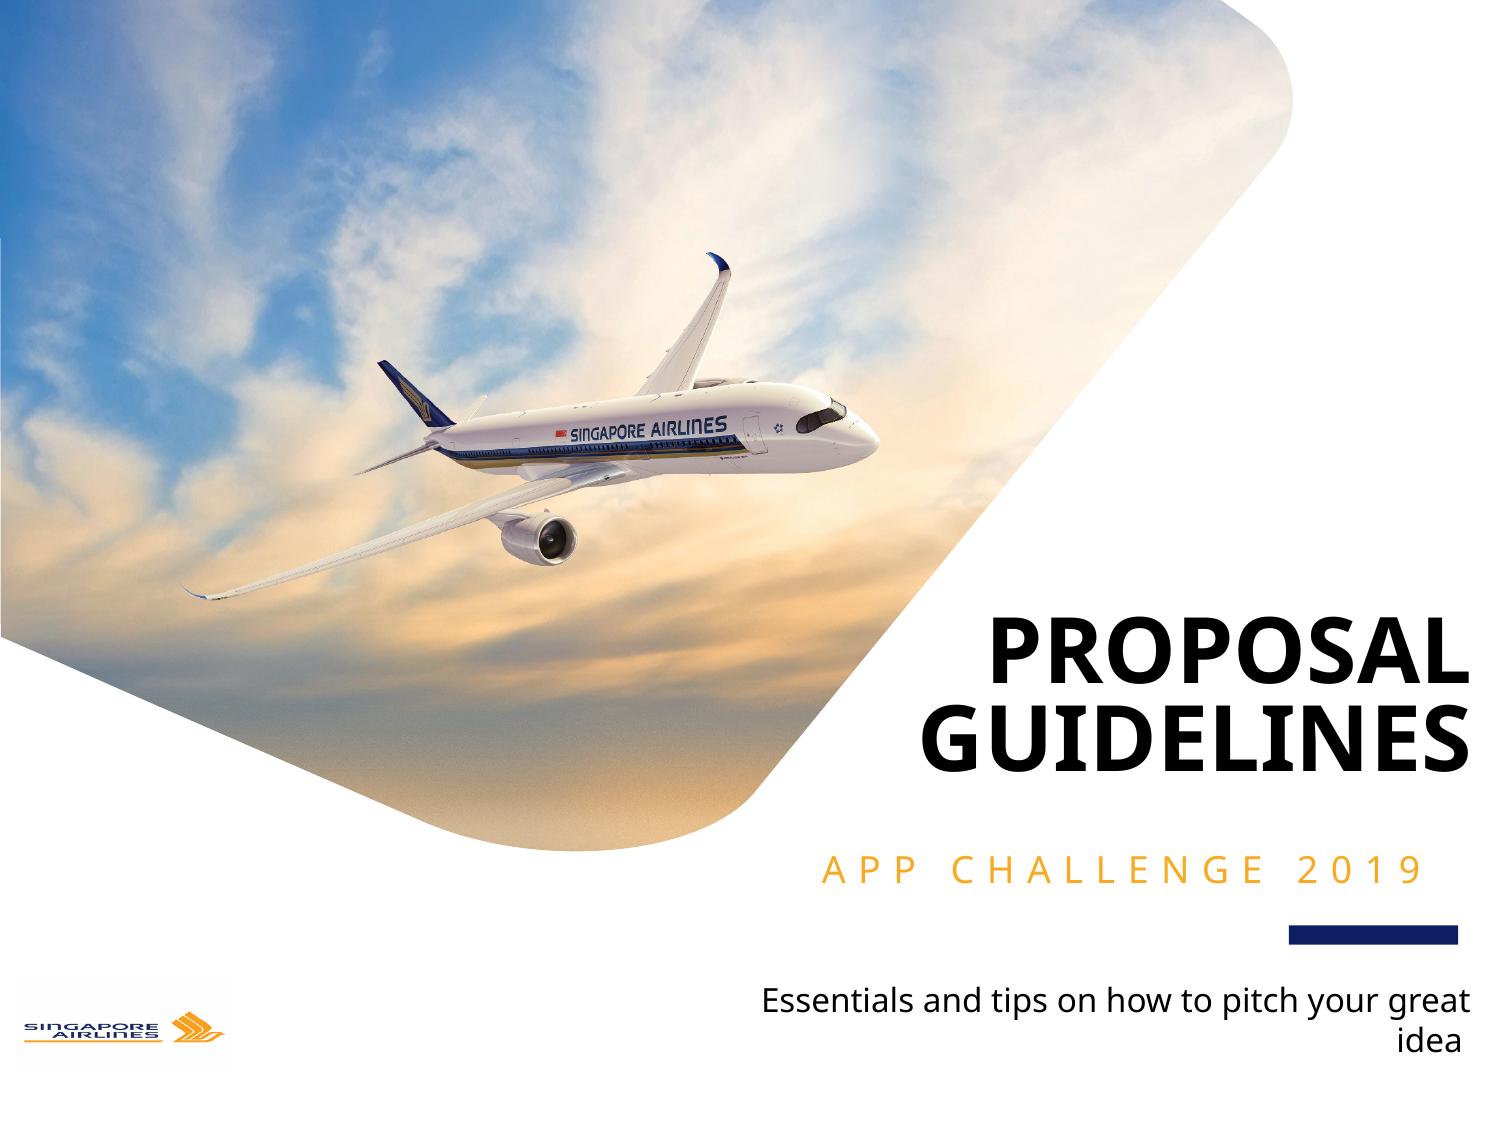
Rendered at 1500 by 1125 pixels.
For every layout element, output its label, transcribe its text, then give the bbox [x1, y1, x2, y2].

text_box APP CHALLENGE 2019 [814, 839, 1429, 899]
text_box Essentials and tips on how to pitch your great idea [747, 971, 1480, 1067]
text_box [1288, 925, 1459, 945]
text_box [0, 0, 1293, 852]
text_box PROPOSAL GUIDELINES [632, 606, 1481, 797]
picture [16, 981, 233, 1072]
